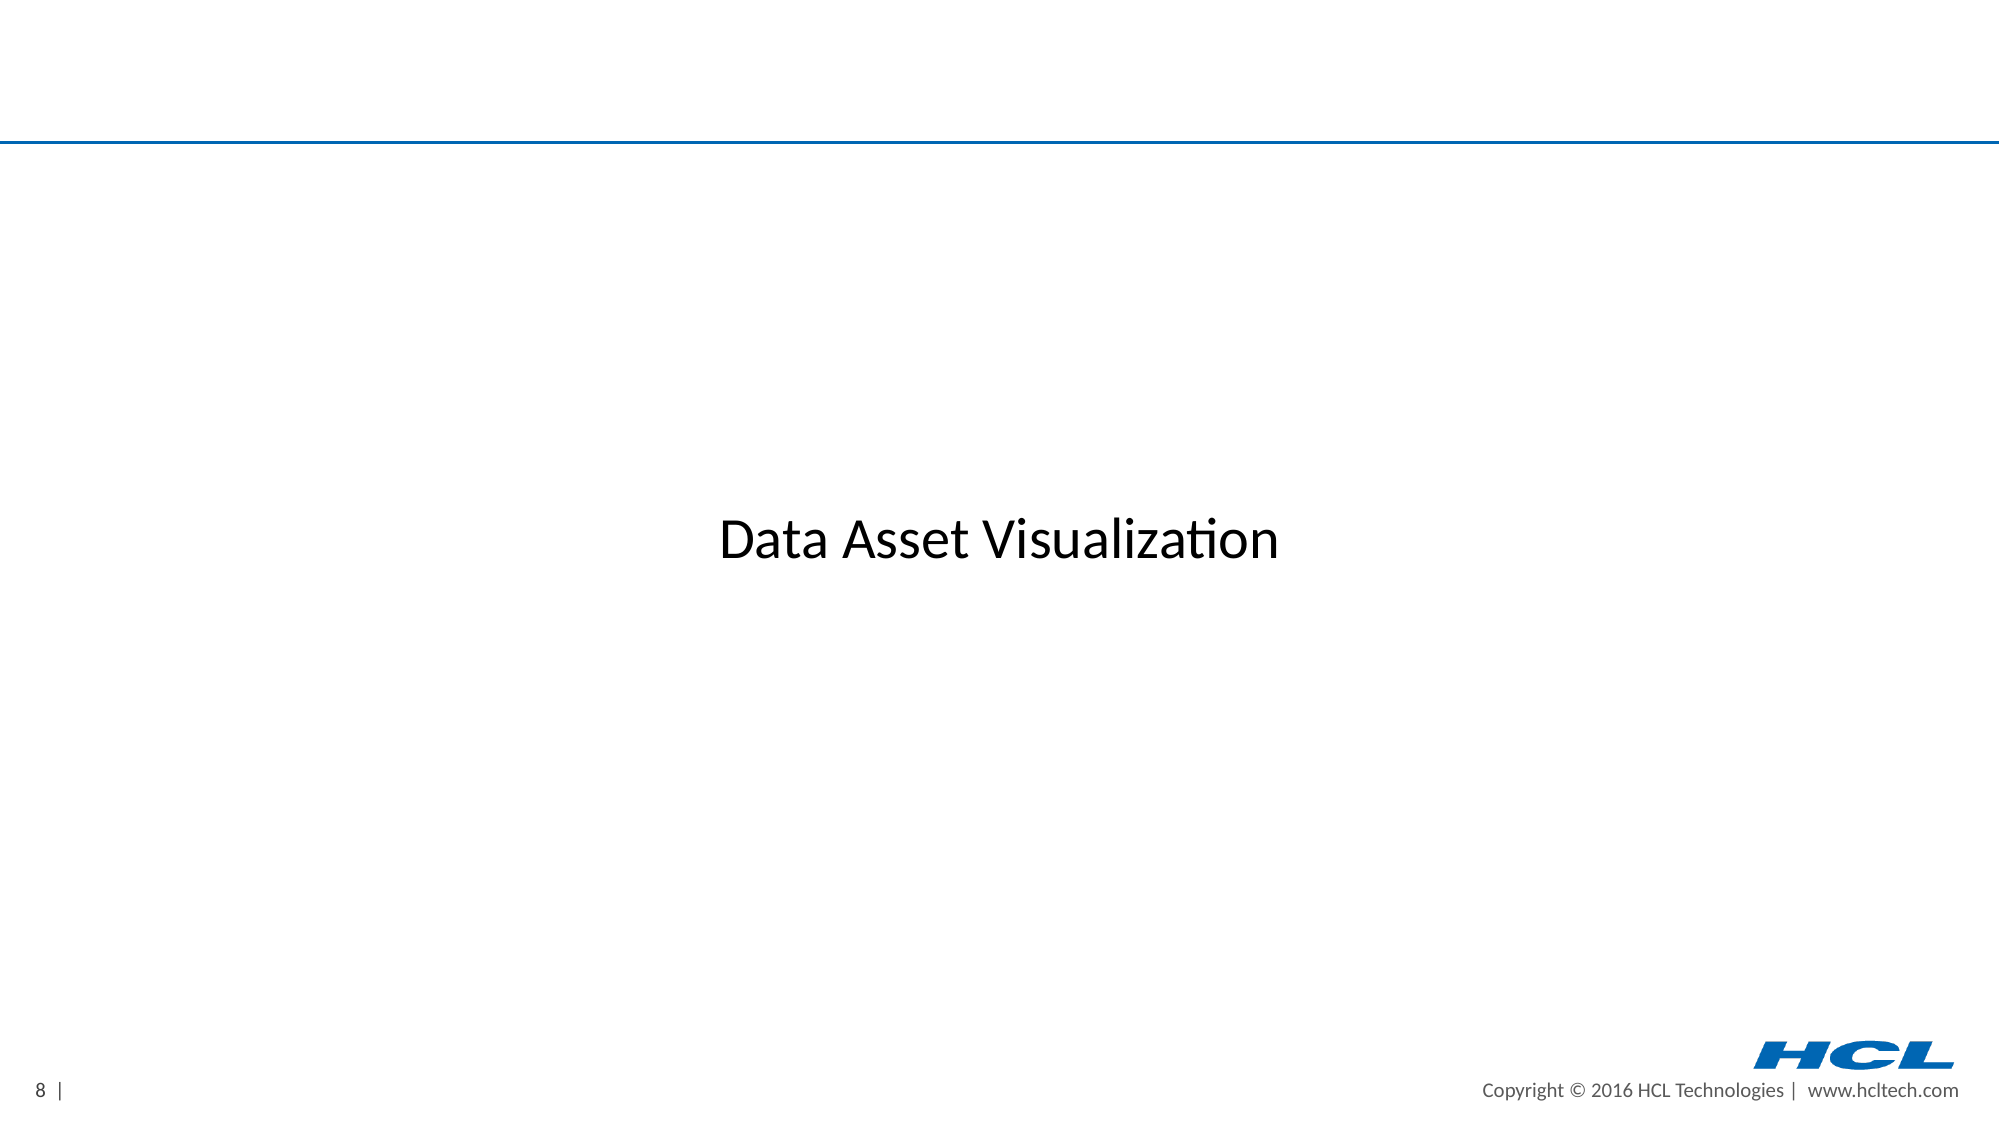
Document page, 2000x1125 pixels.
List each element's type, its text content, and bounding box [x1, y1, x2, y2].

picture [1745, 1031, 1967, 1082]
title Data Asset Visualization [66, 476, 1933, 595]
